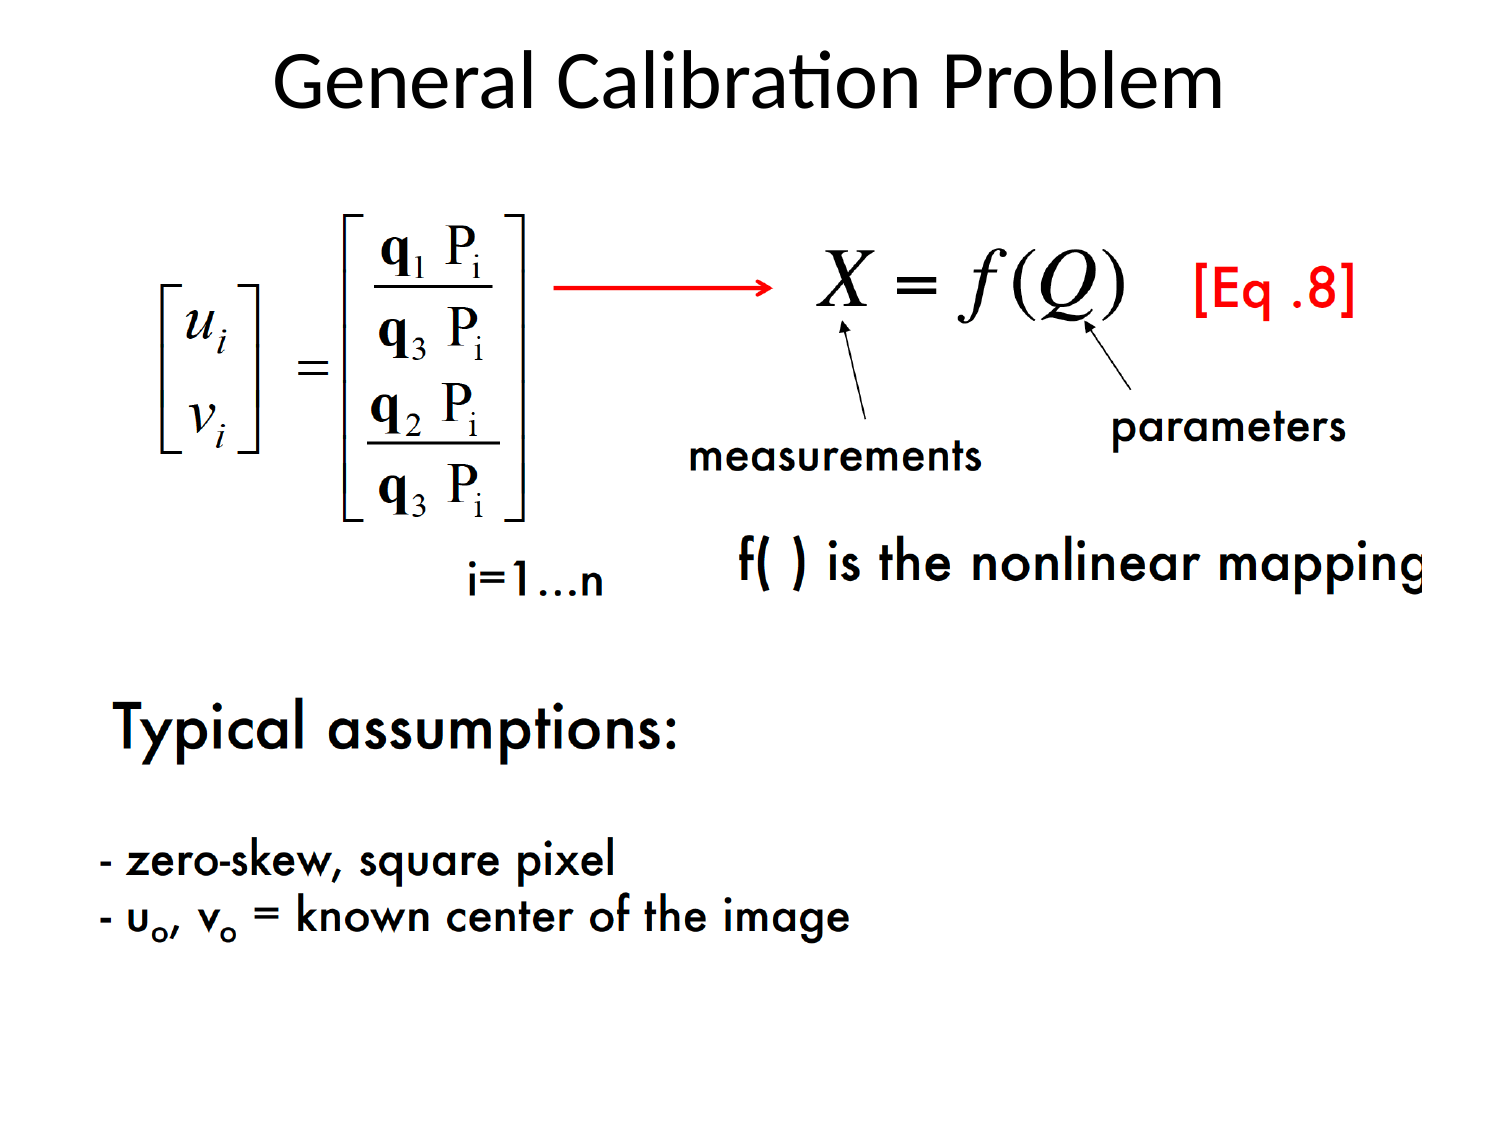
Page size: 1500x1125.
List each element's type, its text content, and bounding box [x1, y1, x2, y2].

title General Calibration Problem [74, 0, 1426, 151]
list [74, 210, 1423, 958]
